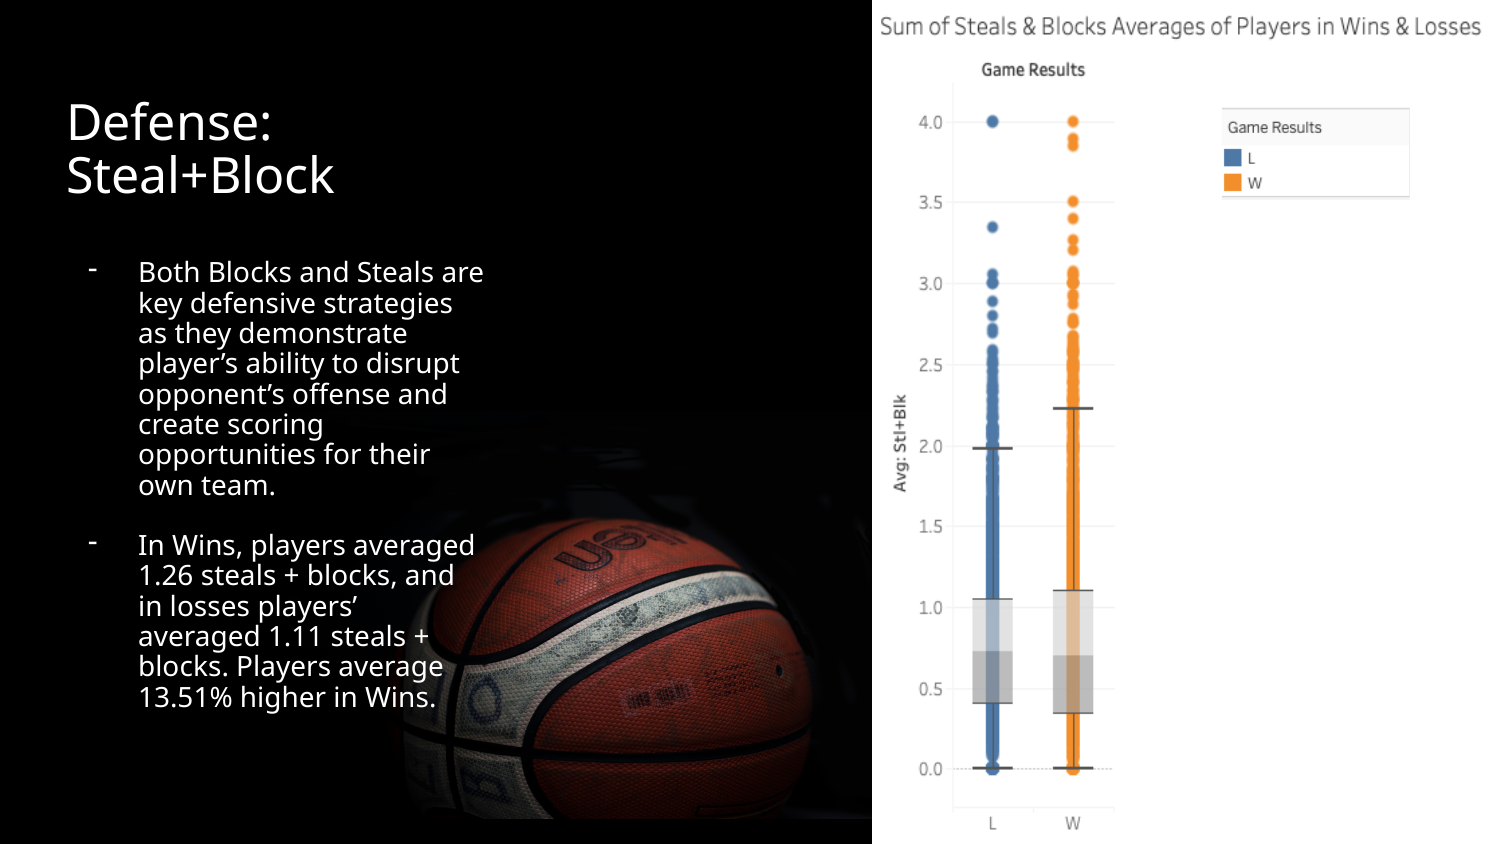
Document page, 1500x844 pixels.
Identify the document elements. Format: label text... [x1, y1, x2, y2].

title Defense: Steal+Block Both Blocks and Steals are key defensive strategies as they demonstrate player’s ability to disrupt opponent’s offense and create scoring opportunities for their own team. In Wins, players averaged 1.26 steals + blocks, and in losses players’ averaged 1.11 steals + blocks. Players average 13.51% higher in Wins. [51, 82, 503, 762]
picture [215, 0, 1500, 844]
